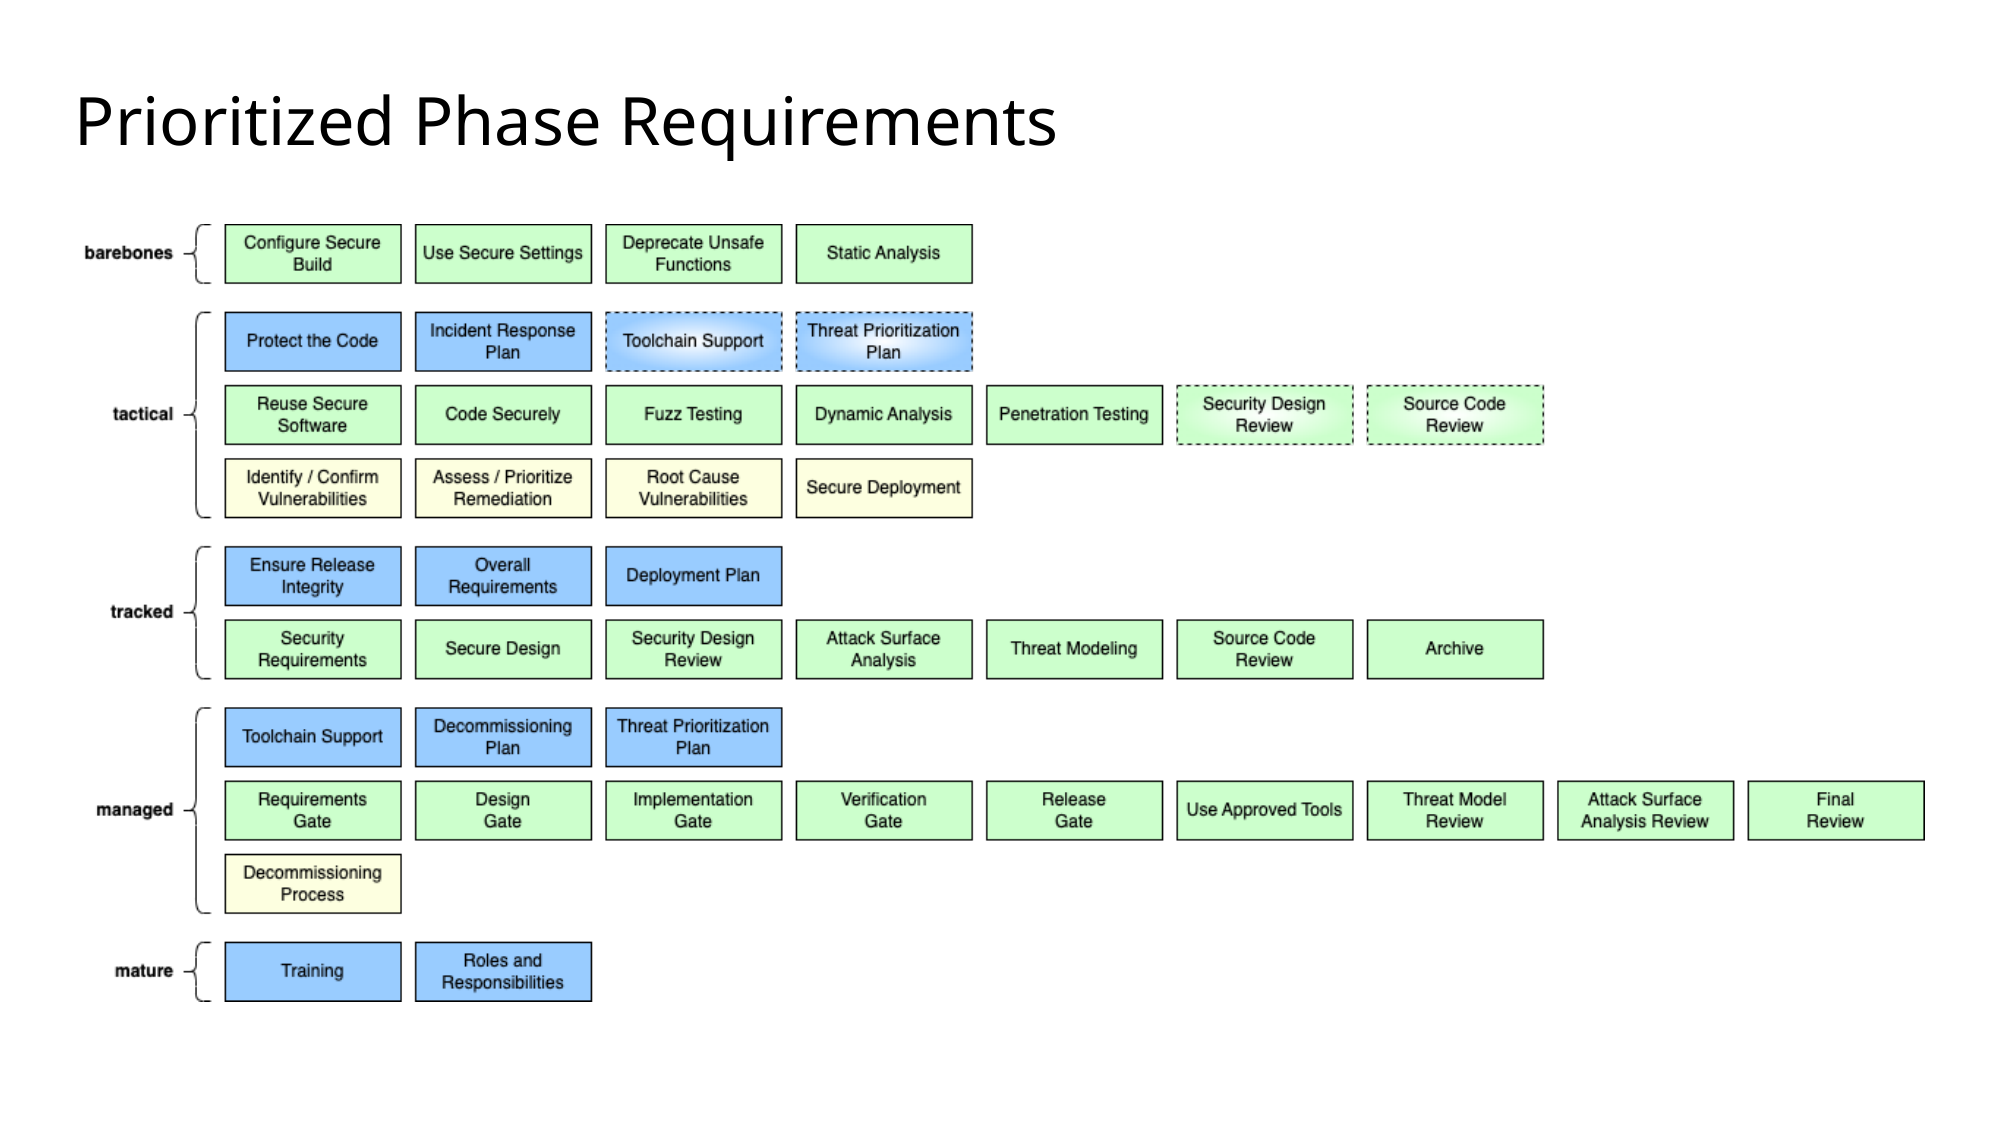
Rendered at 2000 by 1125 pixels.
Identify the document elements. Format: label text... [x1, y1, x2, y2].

title Prioritized Phase Requirements [74, 75, 1925, 162]
picture [74, 224, 1925, 1003]
